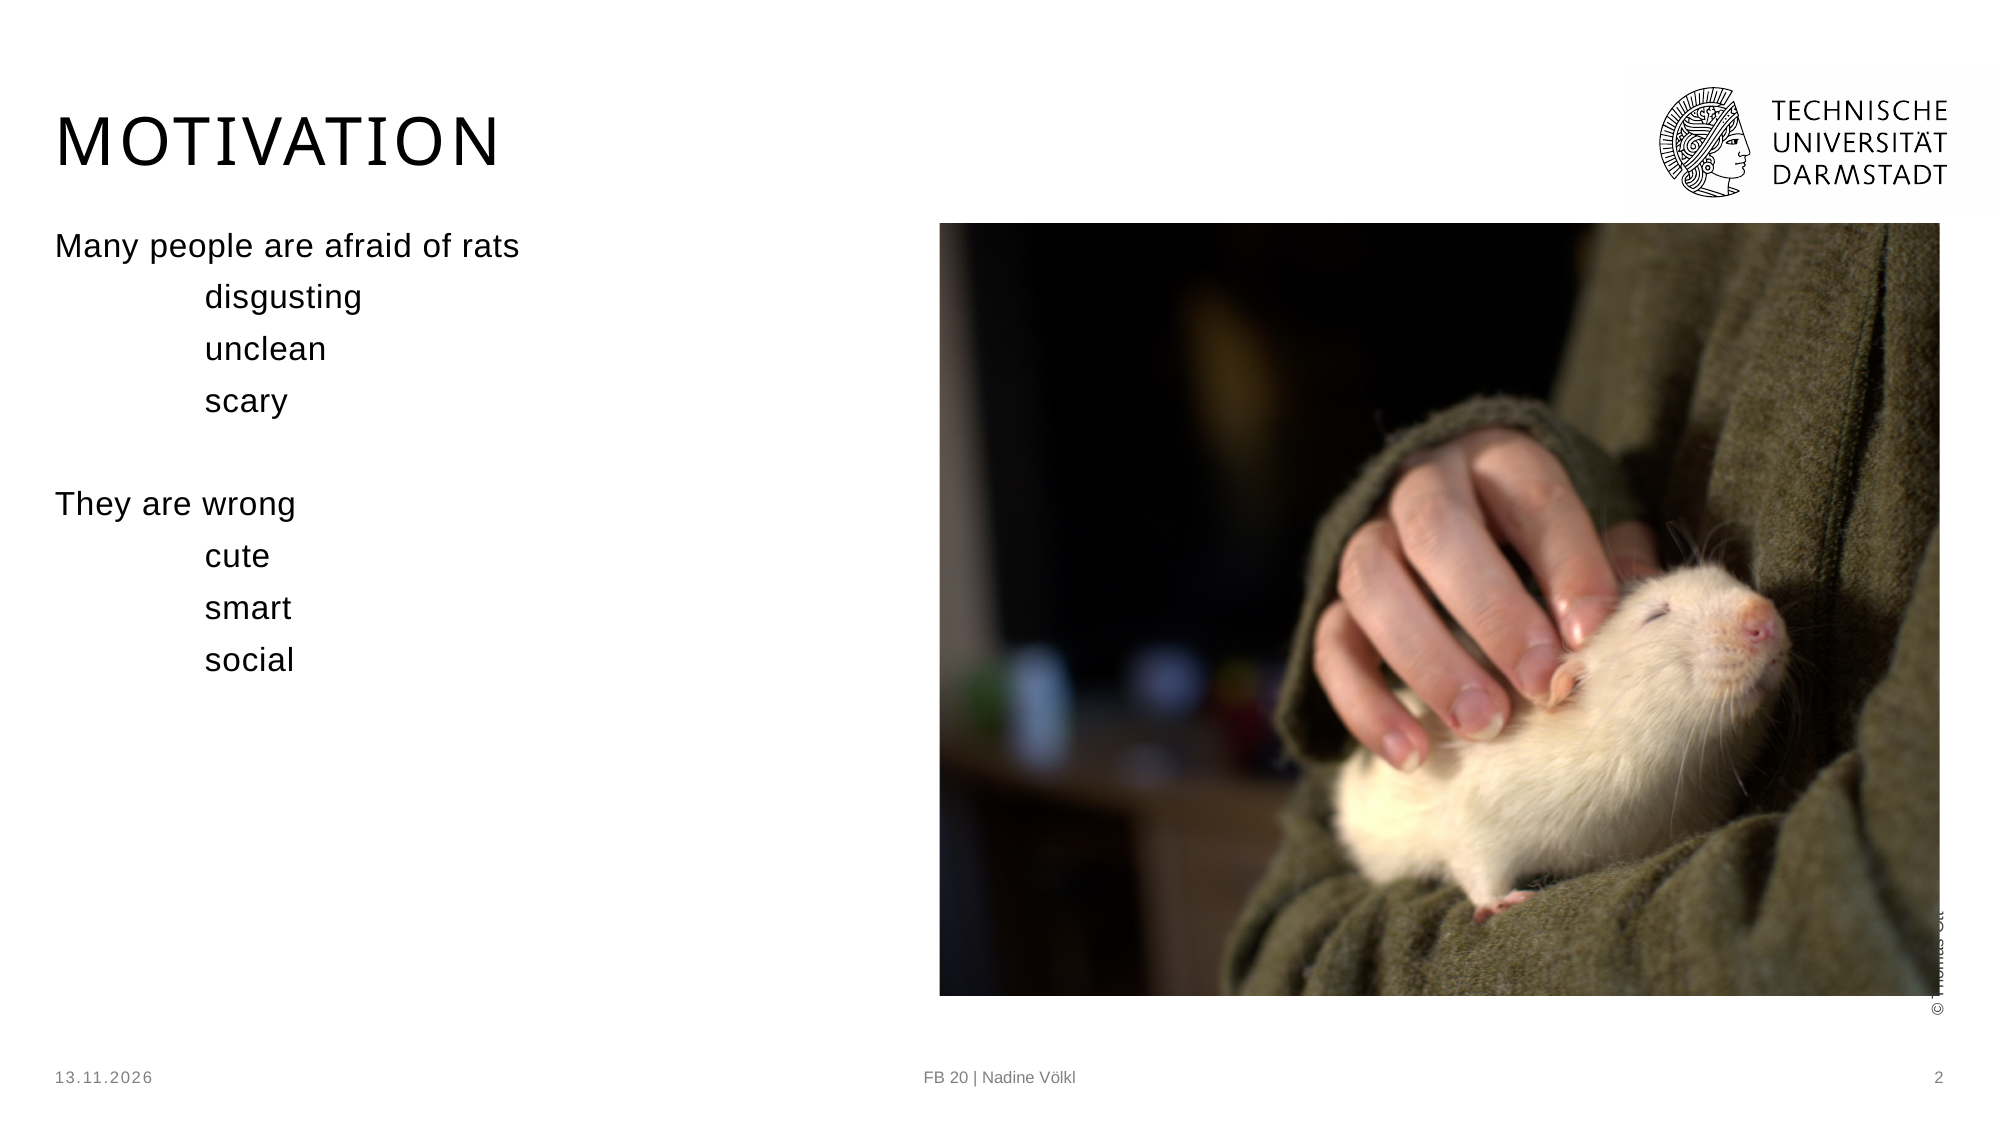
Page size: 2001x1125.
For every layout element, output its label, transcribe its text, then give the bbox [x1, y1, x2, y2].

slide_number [54, 1059, 162, 1094]
text_box © Thomas Ott [1926, 385, 1947, 1016]
footer FB 20 | Nadine Völkl [184, 1059, 1816, 1094]
slide_number 2 [1863, 1059, 1944, 1094]
list Many people are afraid of rats disgusting unclean scary They are wrong cute smart social [55, 223, 859, 823]
picture [939, 223, 1940, 996]
title Motivation [55, 114, 1548, 138]
